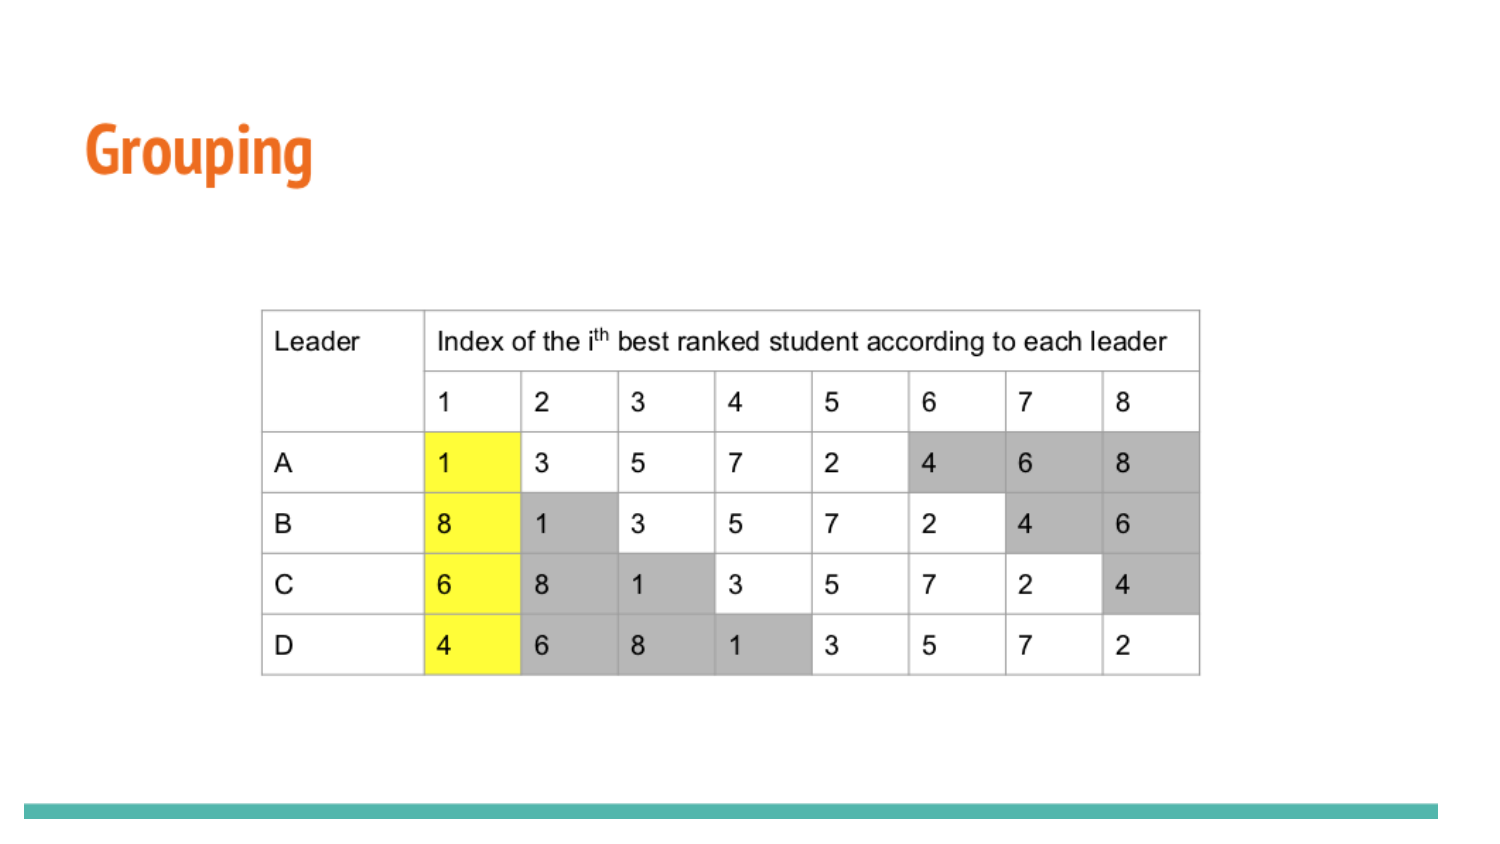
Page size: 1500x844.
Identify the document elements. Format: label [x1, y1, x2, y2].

picture [24, 24, 1438, 819]
